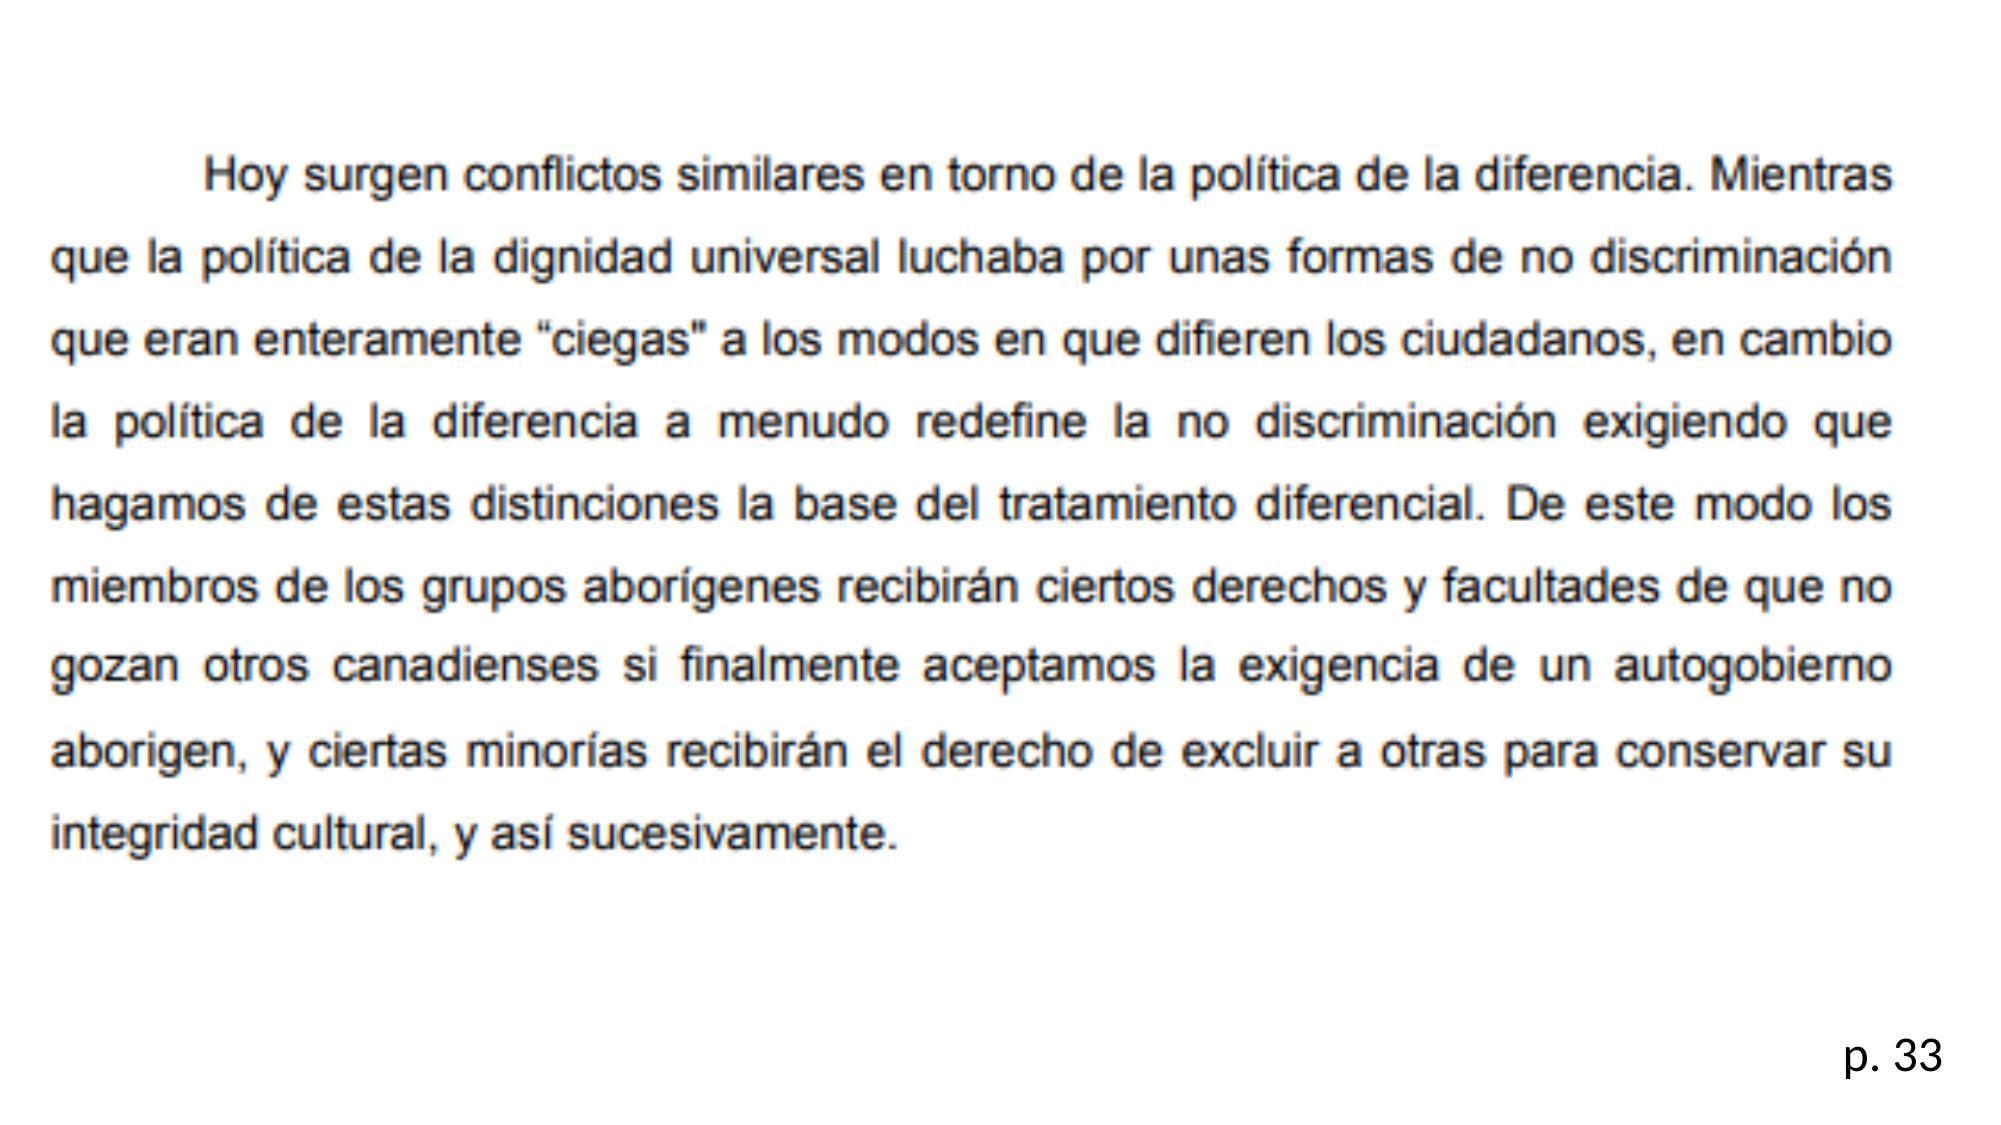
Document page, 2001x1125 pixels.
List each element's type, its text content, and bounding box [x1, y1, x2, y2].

picture [21, 145, 1971, 879]
text_box p. 33 [1827, 1014, 1971, 1089]
